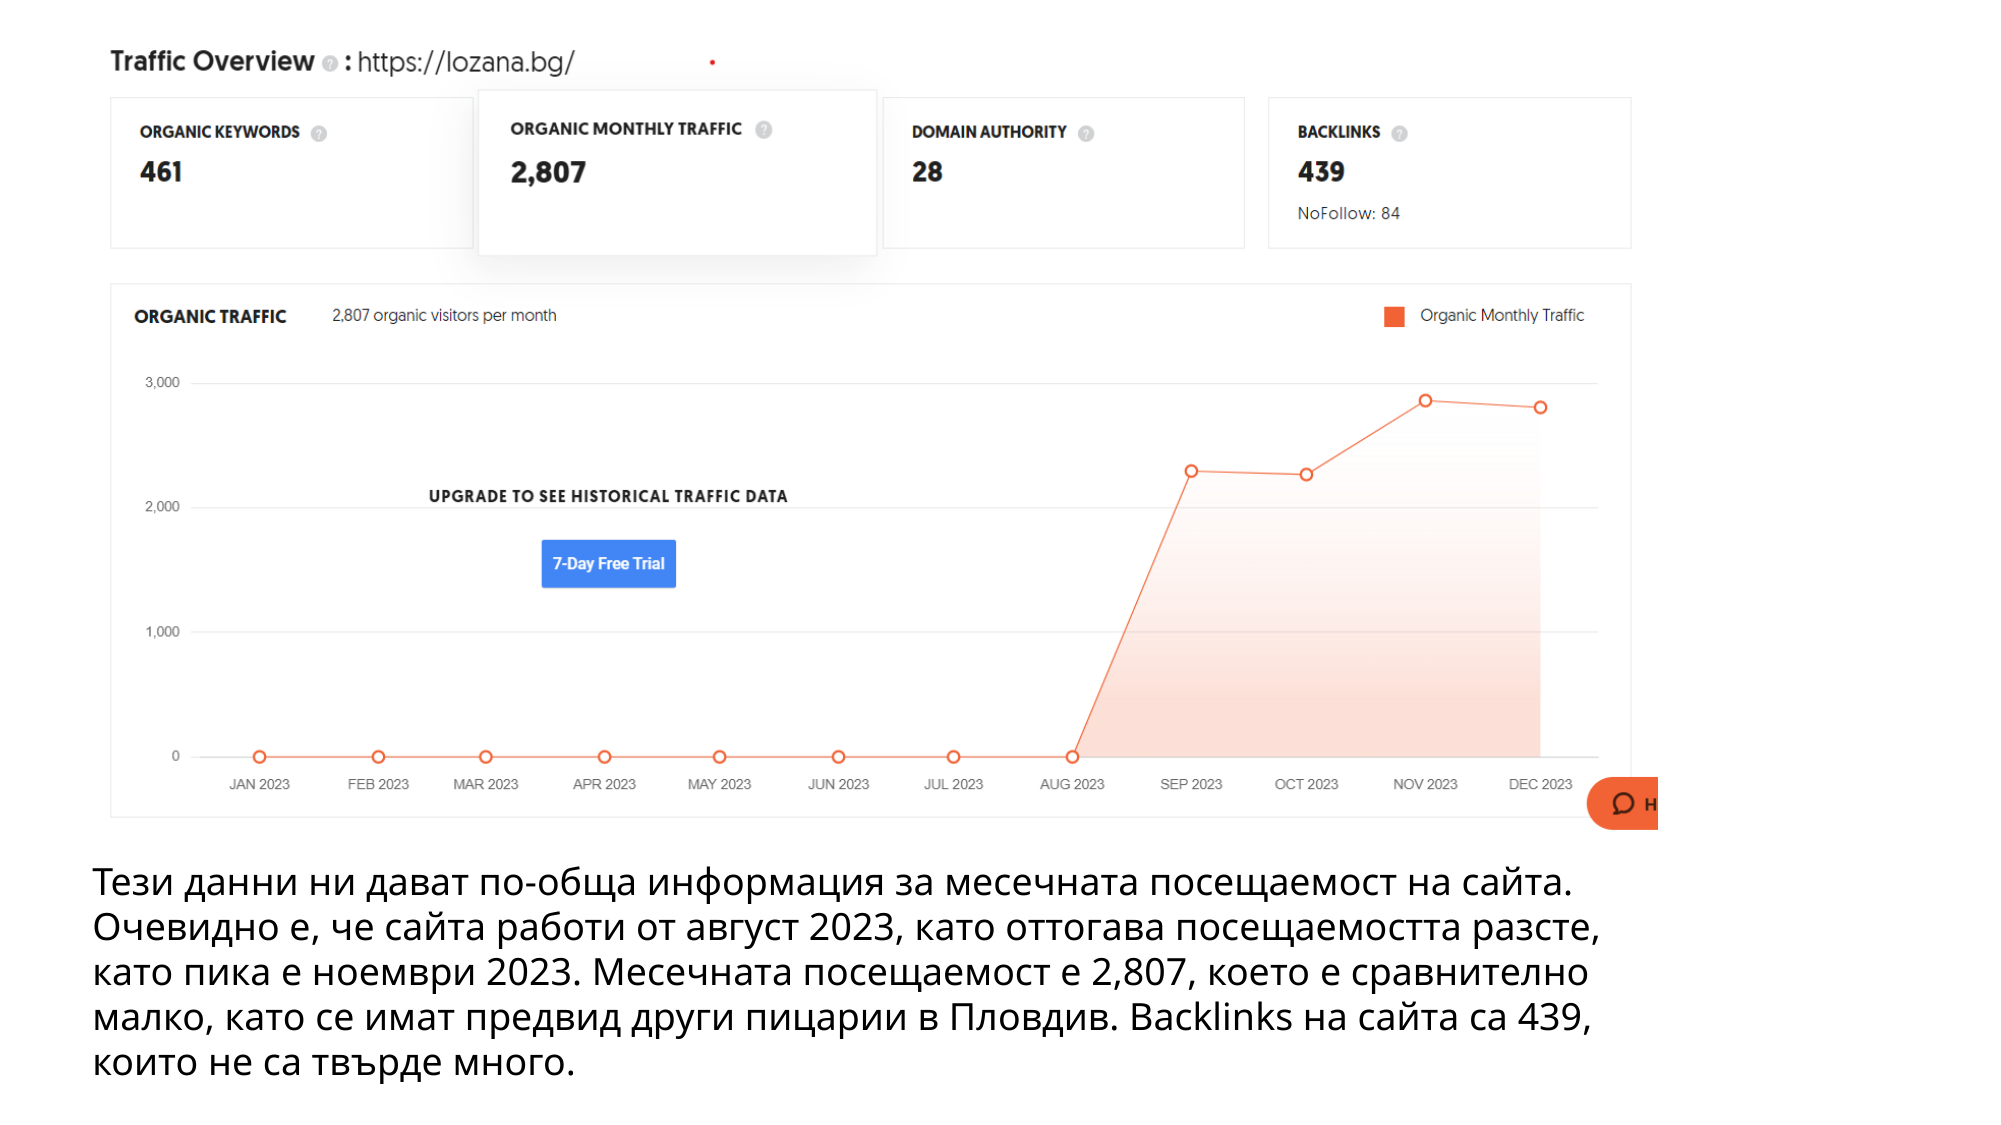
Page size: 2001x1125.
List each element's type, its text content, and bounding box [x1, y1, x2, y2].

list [35, 37, 1658, 836]
text_box Тези данни ни дават по-обща информация за месечната посещаемост на сайта. Очевидно е, че сайта работи от август 2023, като оттогава посещаемостта разсте, като пика е ноември 2023. Месечната посещаемост е 2,807, което е сравнително малко, като се имат предвид други пицарии в Пловдив. Backlinks на сайта са 439, които не са твърде много. [77, 850, 1647, 1091]
